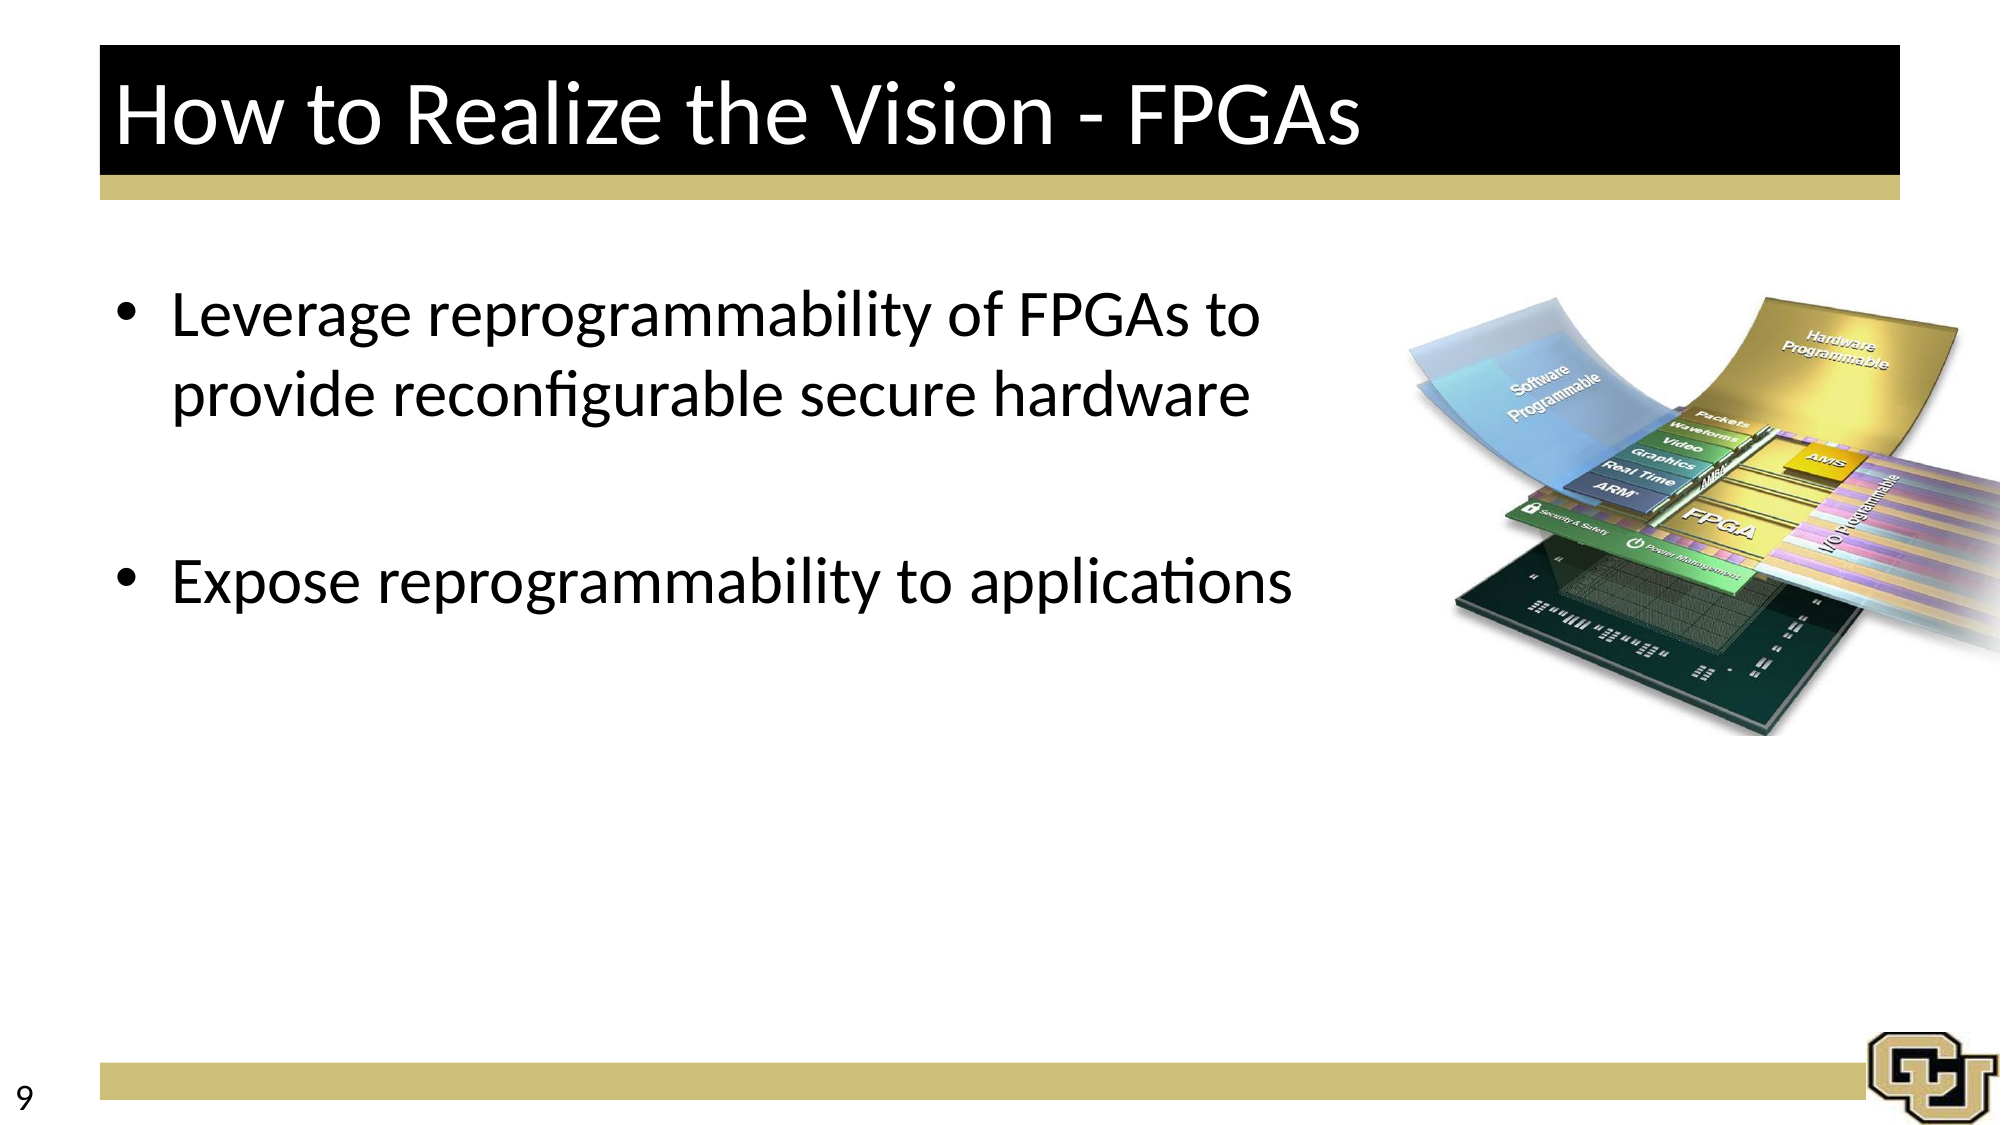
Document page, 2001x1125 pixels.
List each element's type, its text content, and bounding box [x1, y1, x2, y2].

slide_number 9 [0, 1065, 467, 1125]
picture [1399, 237, 2000, 736]
picture [1866, 1032, 2000, 1125]
title How to Realize the Vision - FPGAs [99, 45, 1900, 175]
list Leverage reprogrammability of FPGAs to provide reconfigurable secure hardware Expose reprogrammability to applications [99, 262, 1425, 1005]
